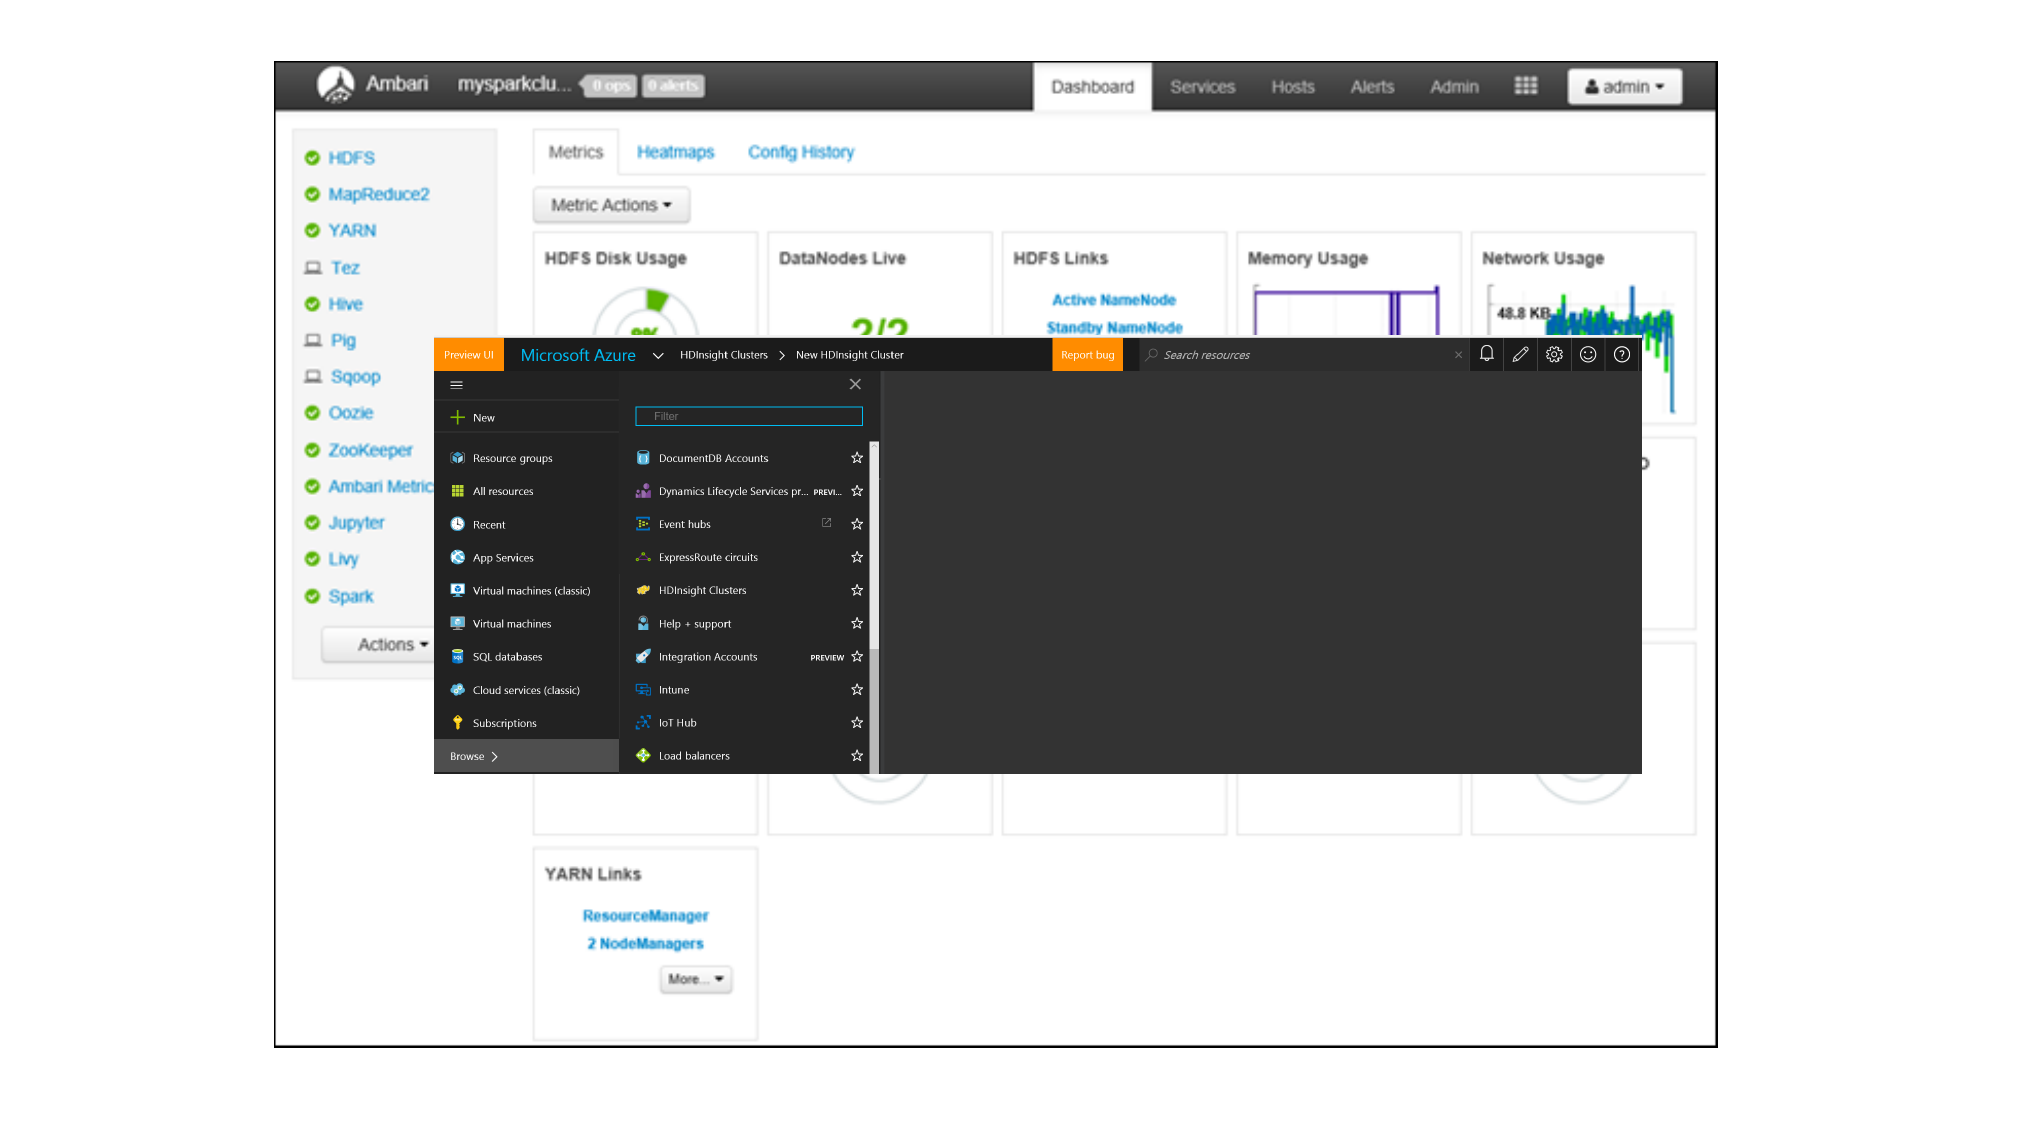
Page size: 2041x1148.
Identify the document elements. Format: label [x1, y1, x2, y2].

picture [274, 60, 1718, 1049]
